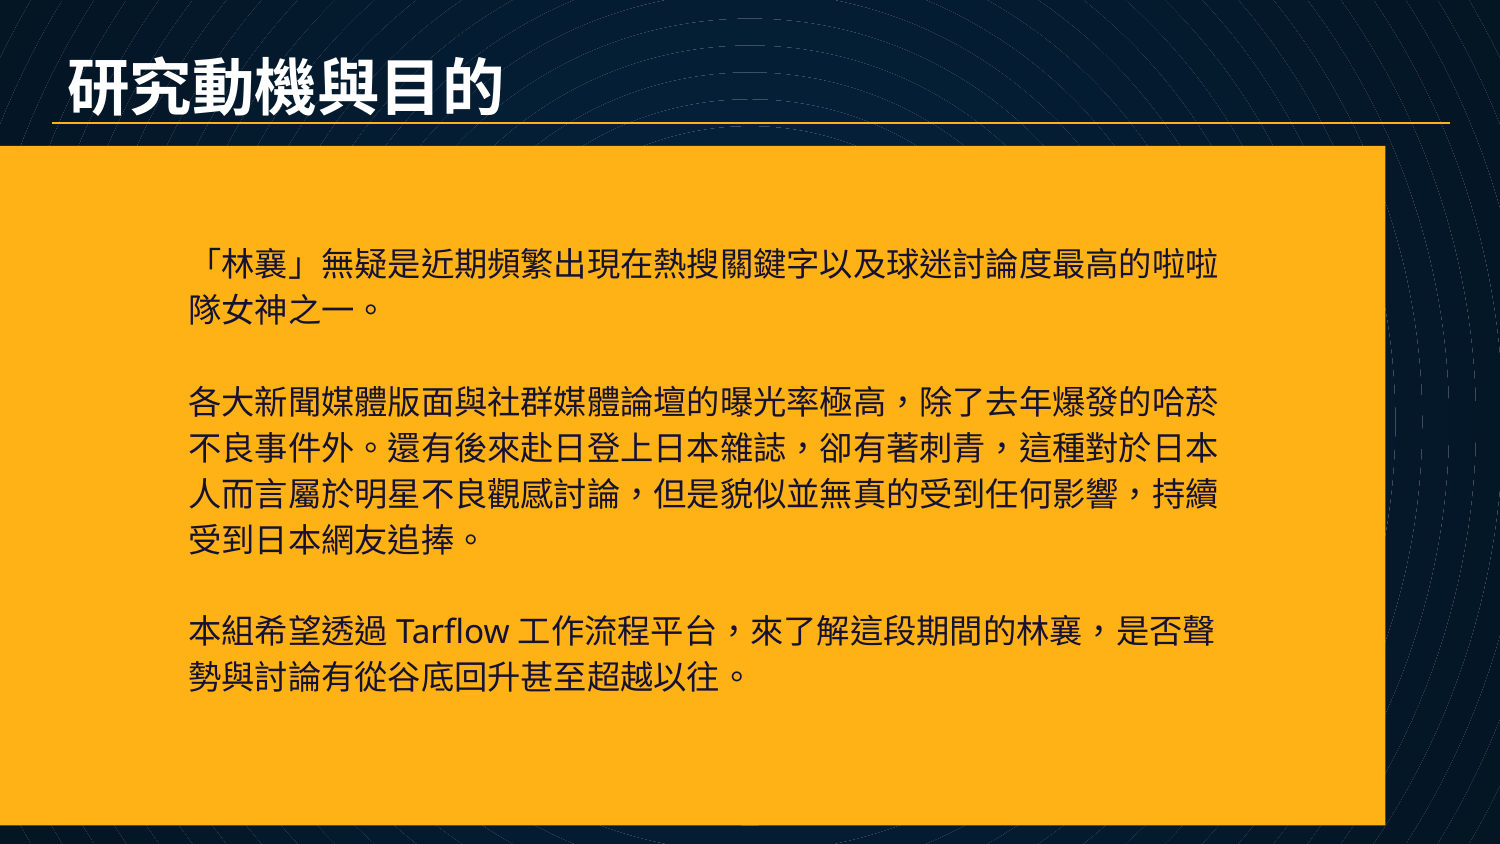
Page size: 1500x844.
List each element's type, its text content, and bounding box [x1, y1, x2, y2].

text_box [0, 144, 1387, 827]
list 「林襄」無疑是近期頻繁出現在熱搜關鍵字以及球迷討論度最高的啦啦隊女神之一。 各大新聞媒體版面與社群媒體論壇的曝光率極高，除了去年爆發的哈菸不良事件外。還有後來赴日登上日本雜誌，卻有著刺青，這種對於日本人而言屬於明星不良觀感討論，但是貌似並無真的受到任何影響，持續受到日本網友追捧。 本組希望透過Tarflow工作流程平台，來了解這段期間的林襄，是否聲勢與討論有從谷底回升甚至超越以往。 [146, 222, 1263, 783]
title 研究動機與目的 [52, 129, 540, 138]
title 研究動機與目的 [52, 38, 540, 122]
